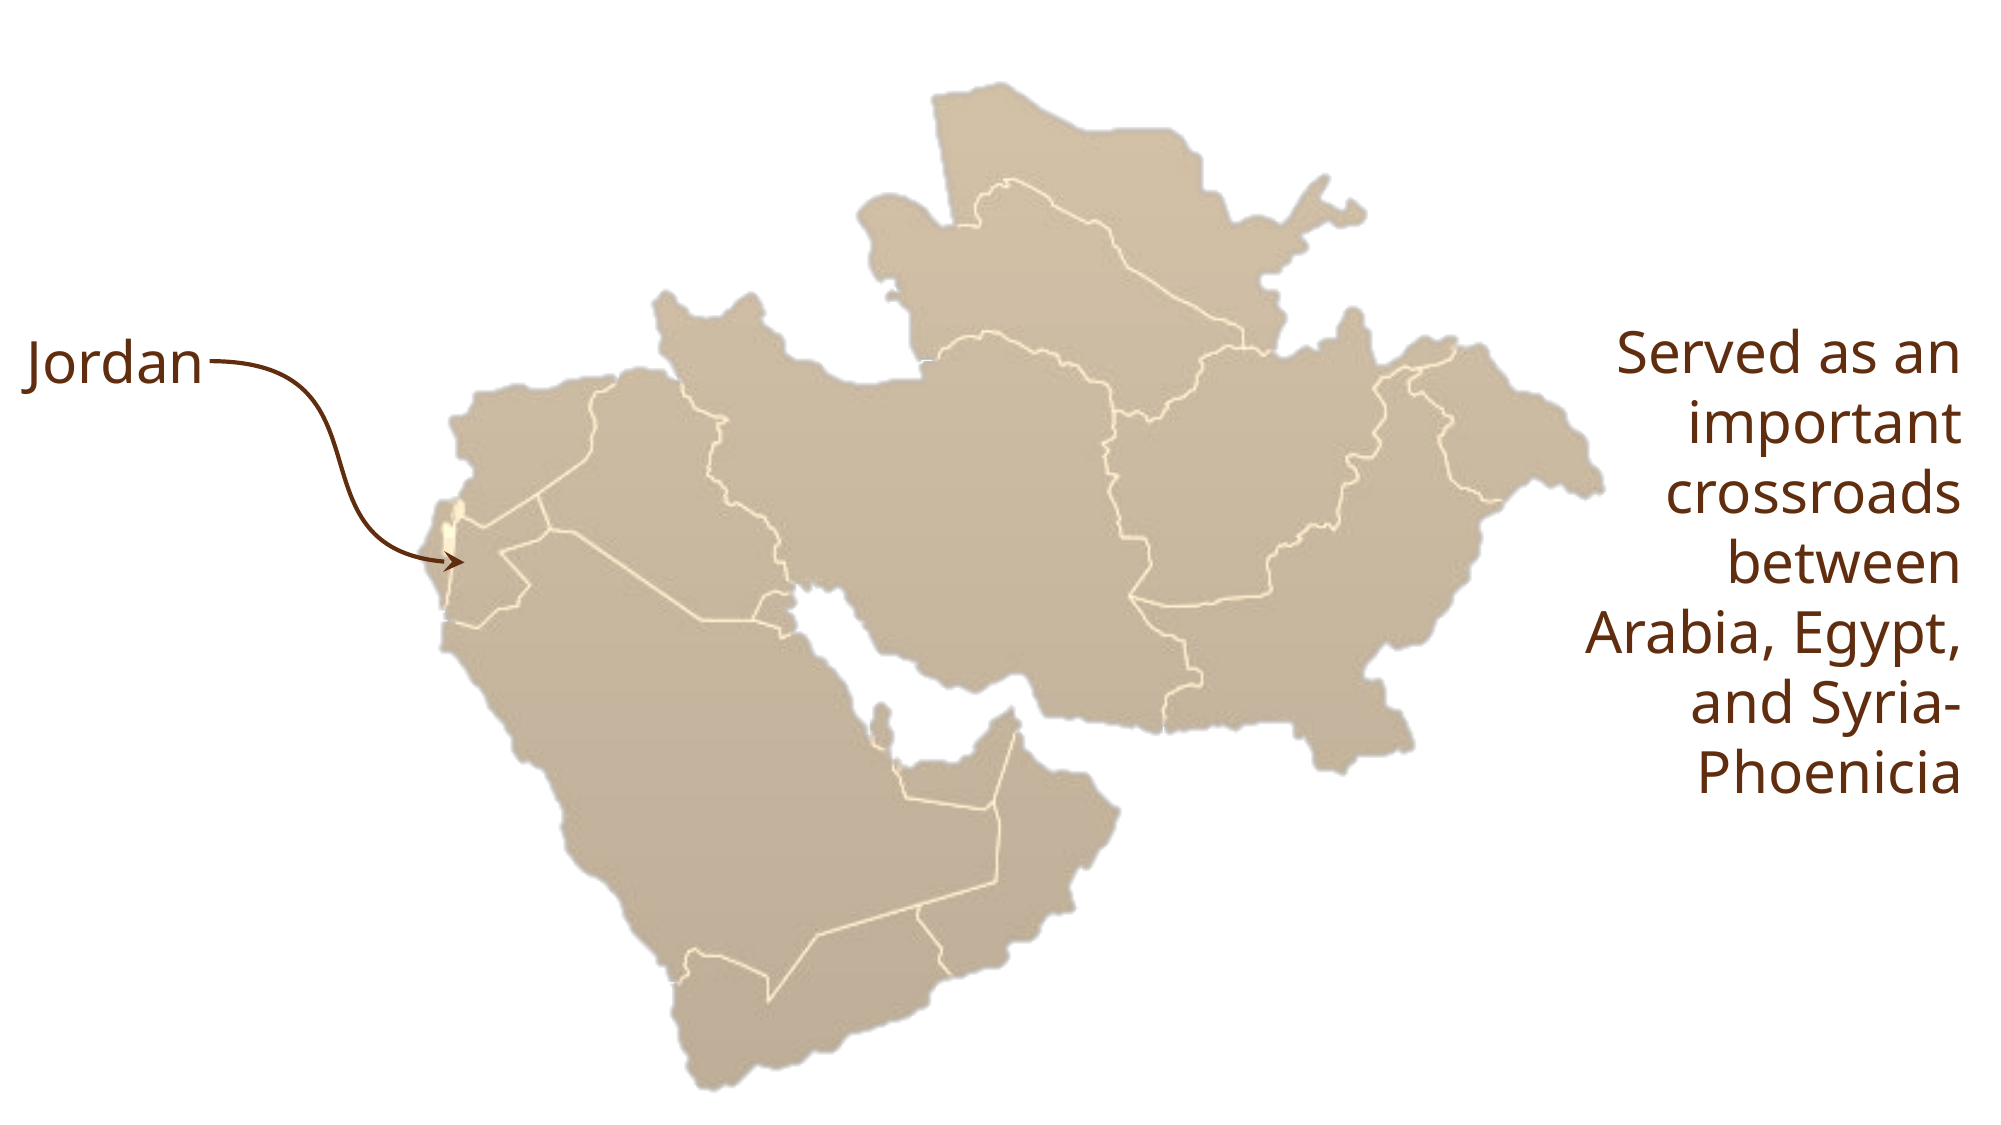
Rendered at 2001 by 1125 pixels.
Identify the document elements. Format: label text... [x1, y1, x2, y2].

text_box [209, 361, 465, 563]
picture [22, 0, 2000, 1125]
text_box Jordan [11, 318, 22, 403]
